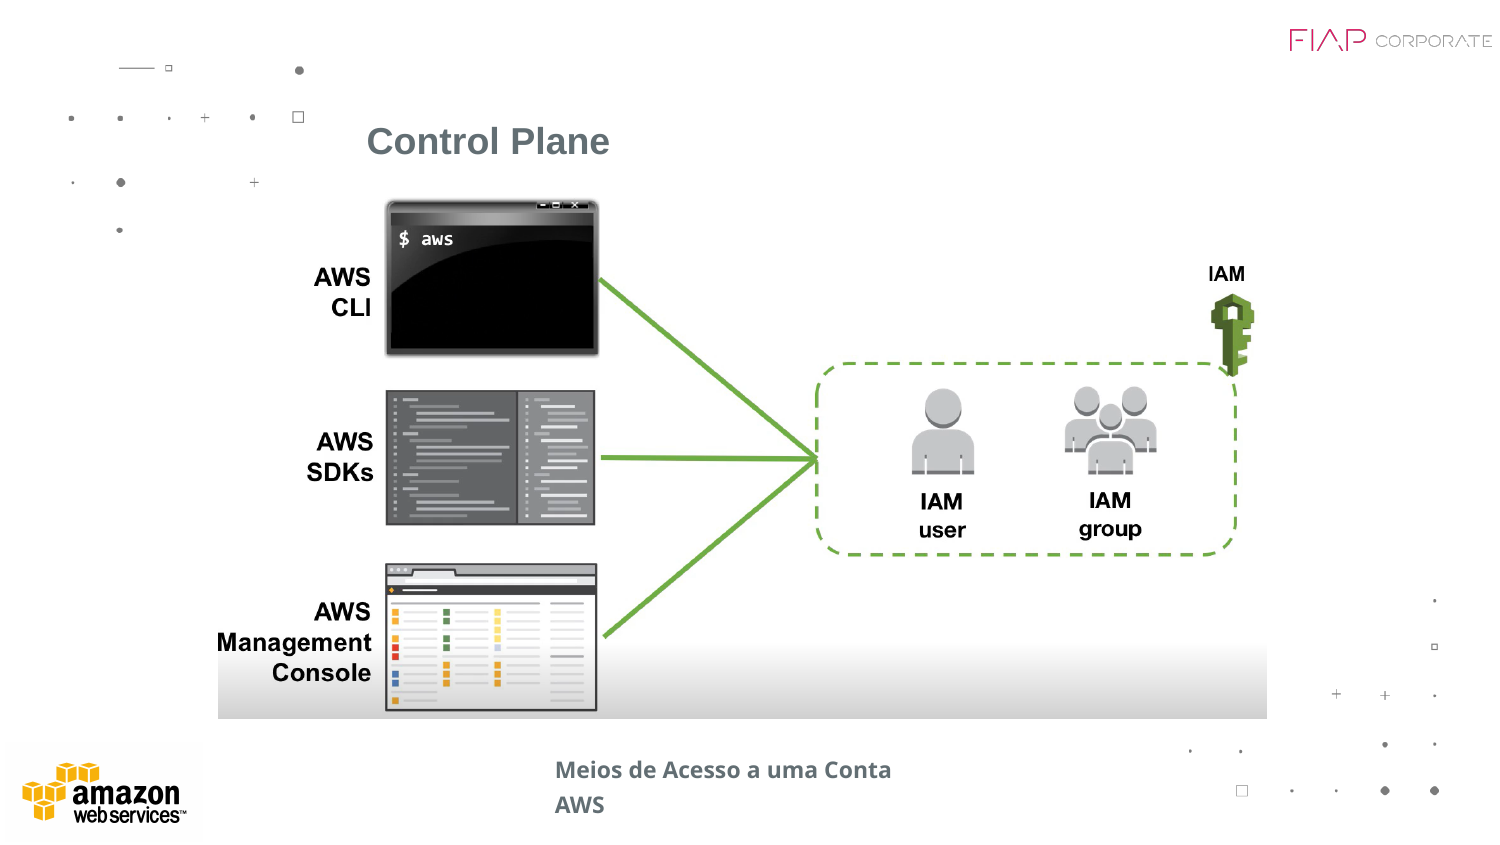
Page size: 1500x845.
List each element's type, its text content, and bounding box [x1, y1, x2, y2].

text_box Control Plane [351, 104, 886, 170]
picture [4, 16, 1500, 845]
text_box Meios de Acesso a uma Conta AWS [539, 739, 961, 827]
